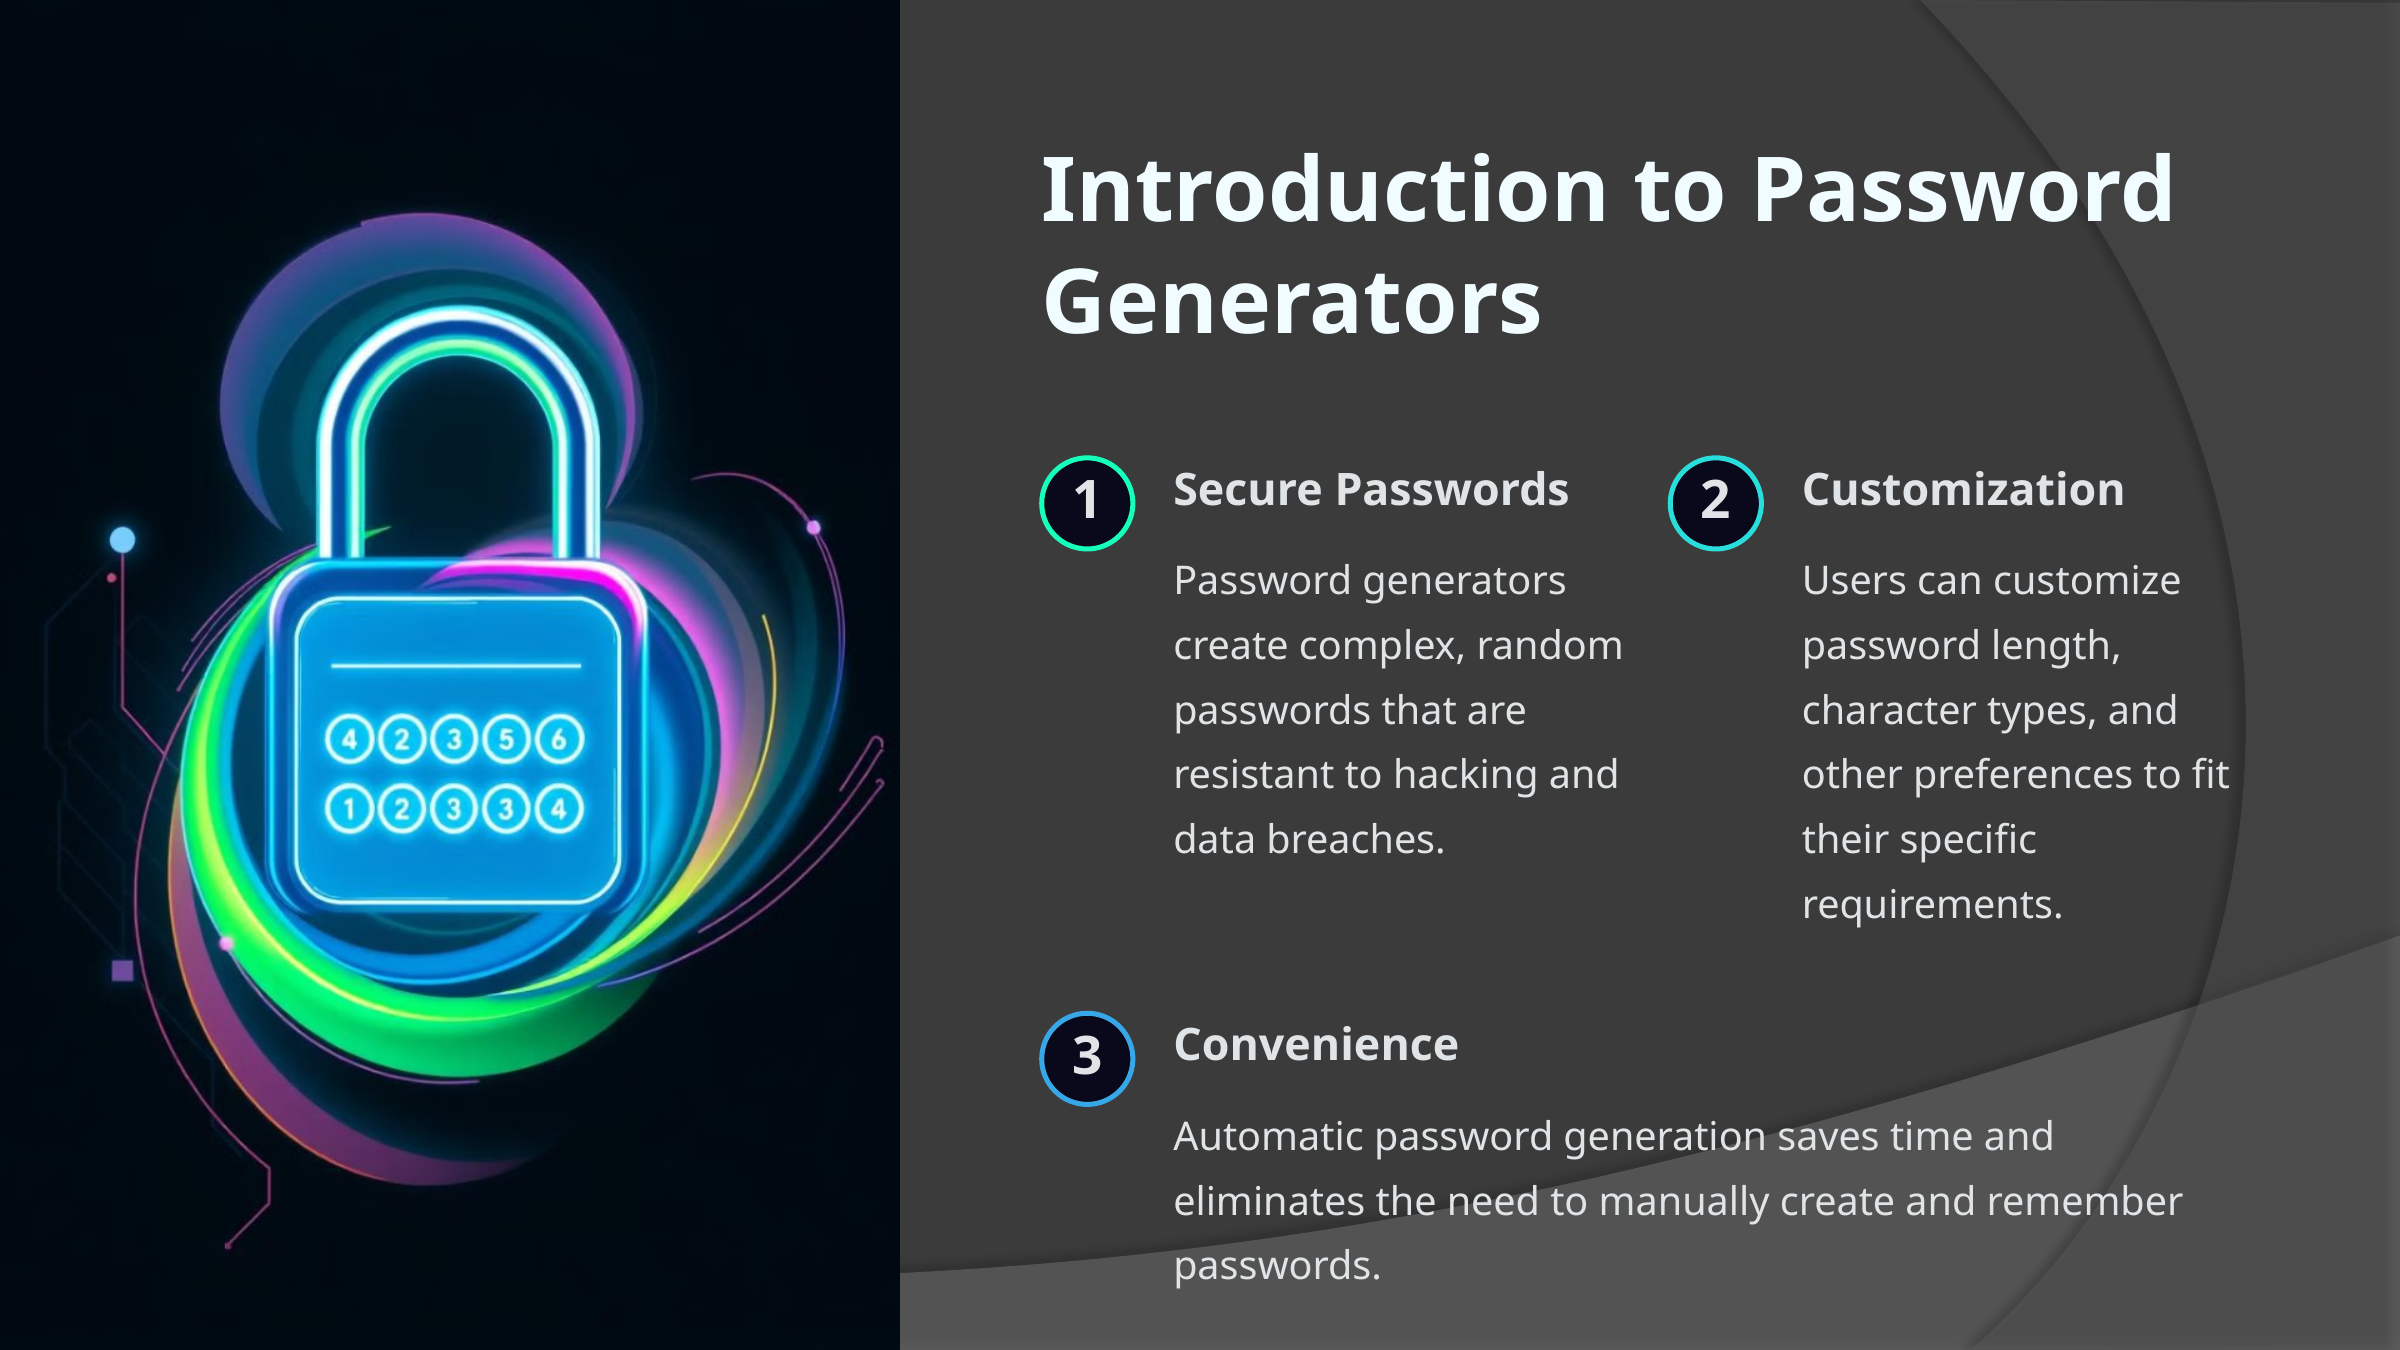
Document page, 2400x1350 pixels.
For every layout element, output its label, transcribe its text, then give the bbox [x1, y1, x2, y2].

picture [0, 0, 901, 1350]
text_box 3 [1071, 1031, 1104, 1086]
text_box Password generators create complex, random passwords that are resistant to hacking and data breaches. [1173, 538, 1630, 863]
text_box Automatic password generation saves time and eliminates the need to manually create and remember passwords. [1173, 1093, 2259, 1224]
text_box [1670, 457, 1762, 549]
text_box Secure Passwords [1173, 457, 1624, 515]
text_box Customization [1801, 457, 2252, 515]
text_box [1041, 457, 1133, 549]
text_box [1041, 1013, 1133, 1105]
text_box Convenience [1173, 1013, 1624, 1070]
text_box 1 [1075, 476, 1099, 531]
text_box Users can customize password length, character types, and other preferences to fit their specific requirements. [1801, 538, 2259, 928]
text_box 2 [1700, 476, 1731, 531]
text_box Introduction to Password Generators [1041, 126, 2259, 352]
